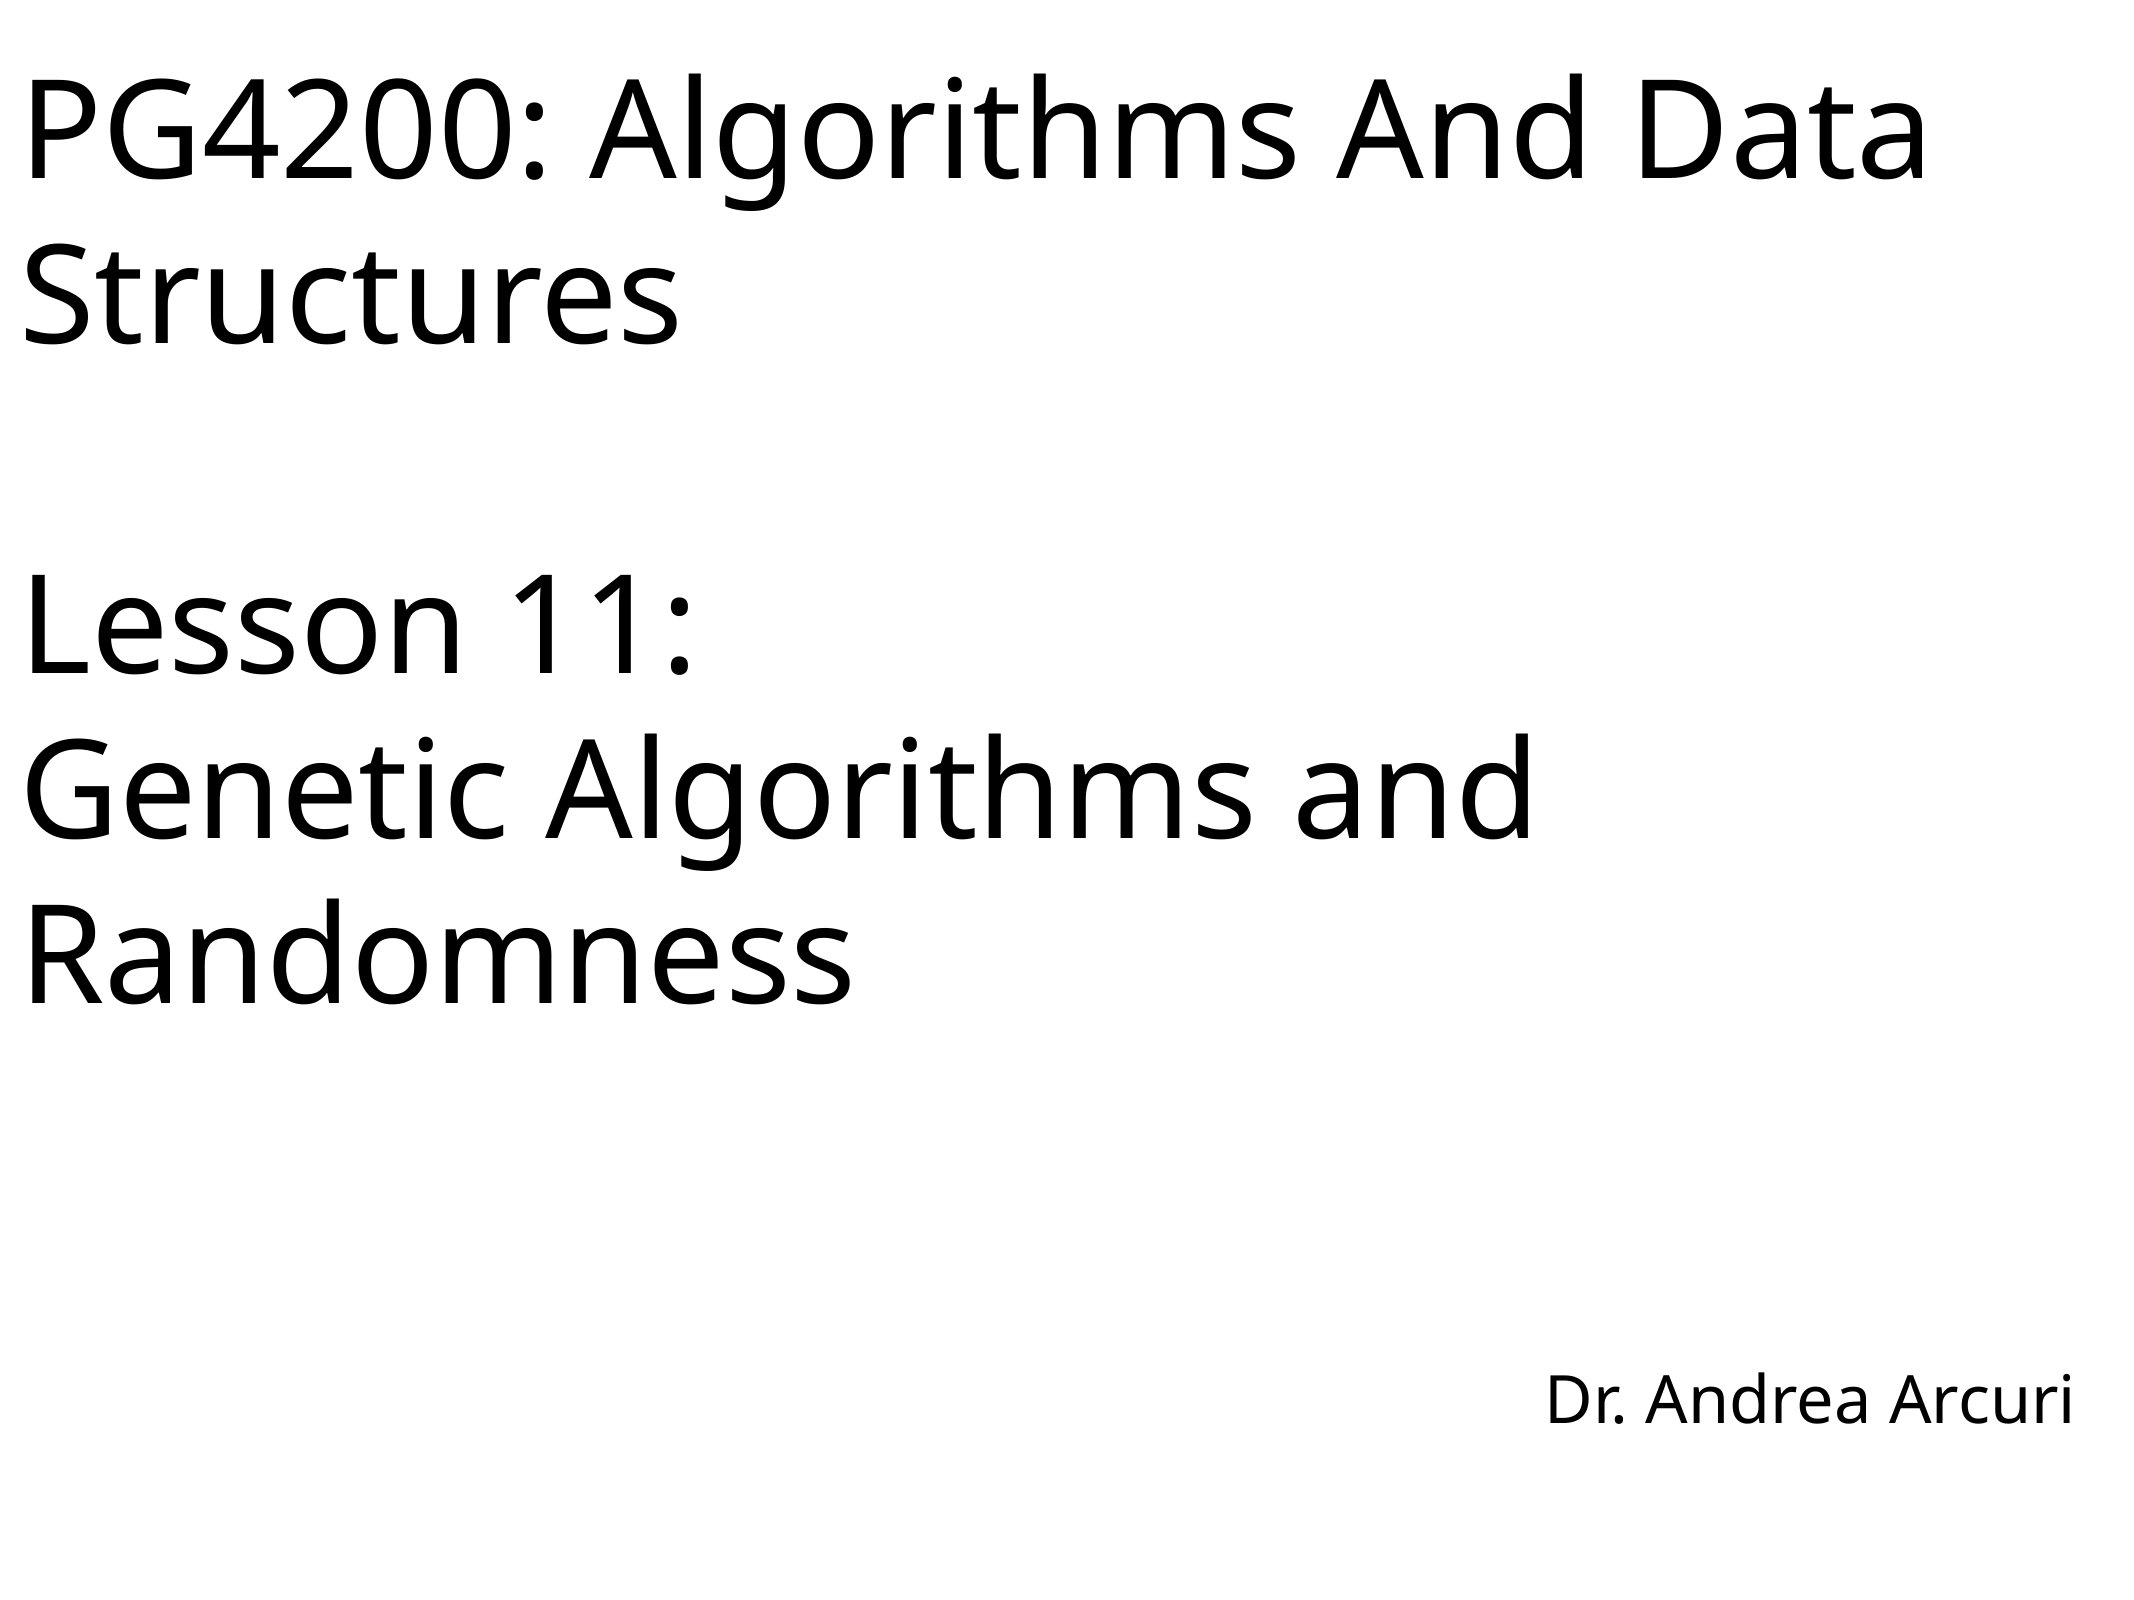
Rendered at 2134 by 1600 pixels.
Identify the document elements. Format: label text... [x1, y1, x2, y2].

title PG4200: Algorithms And Data Structures Lesson 11: Genetic Algorithms and Randomness [10, 0, 2121, 1040]
list Dr. Andrea Arcuri [367, 1348, 2086, 1535]
